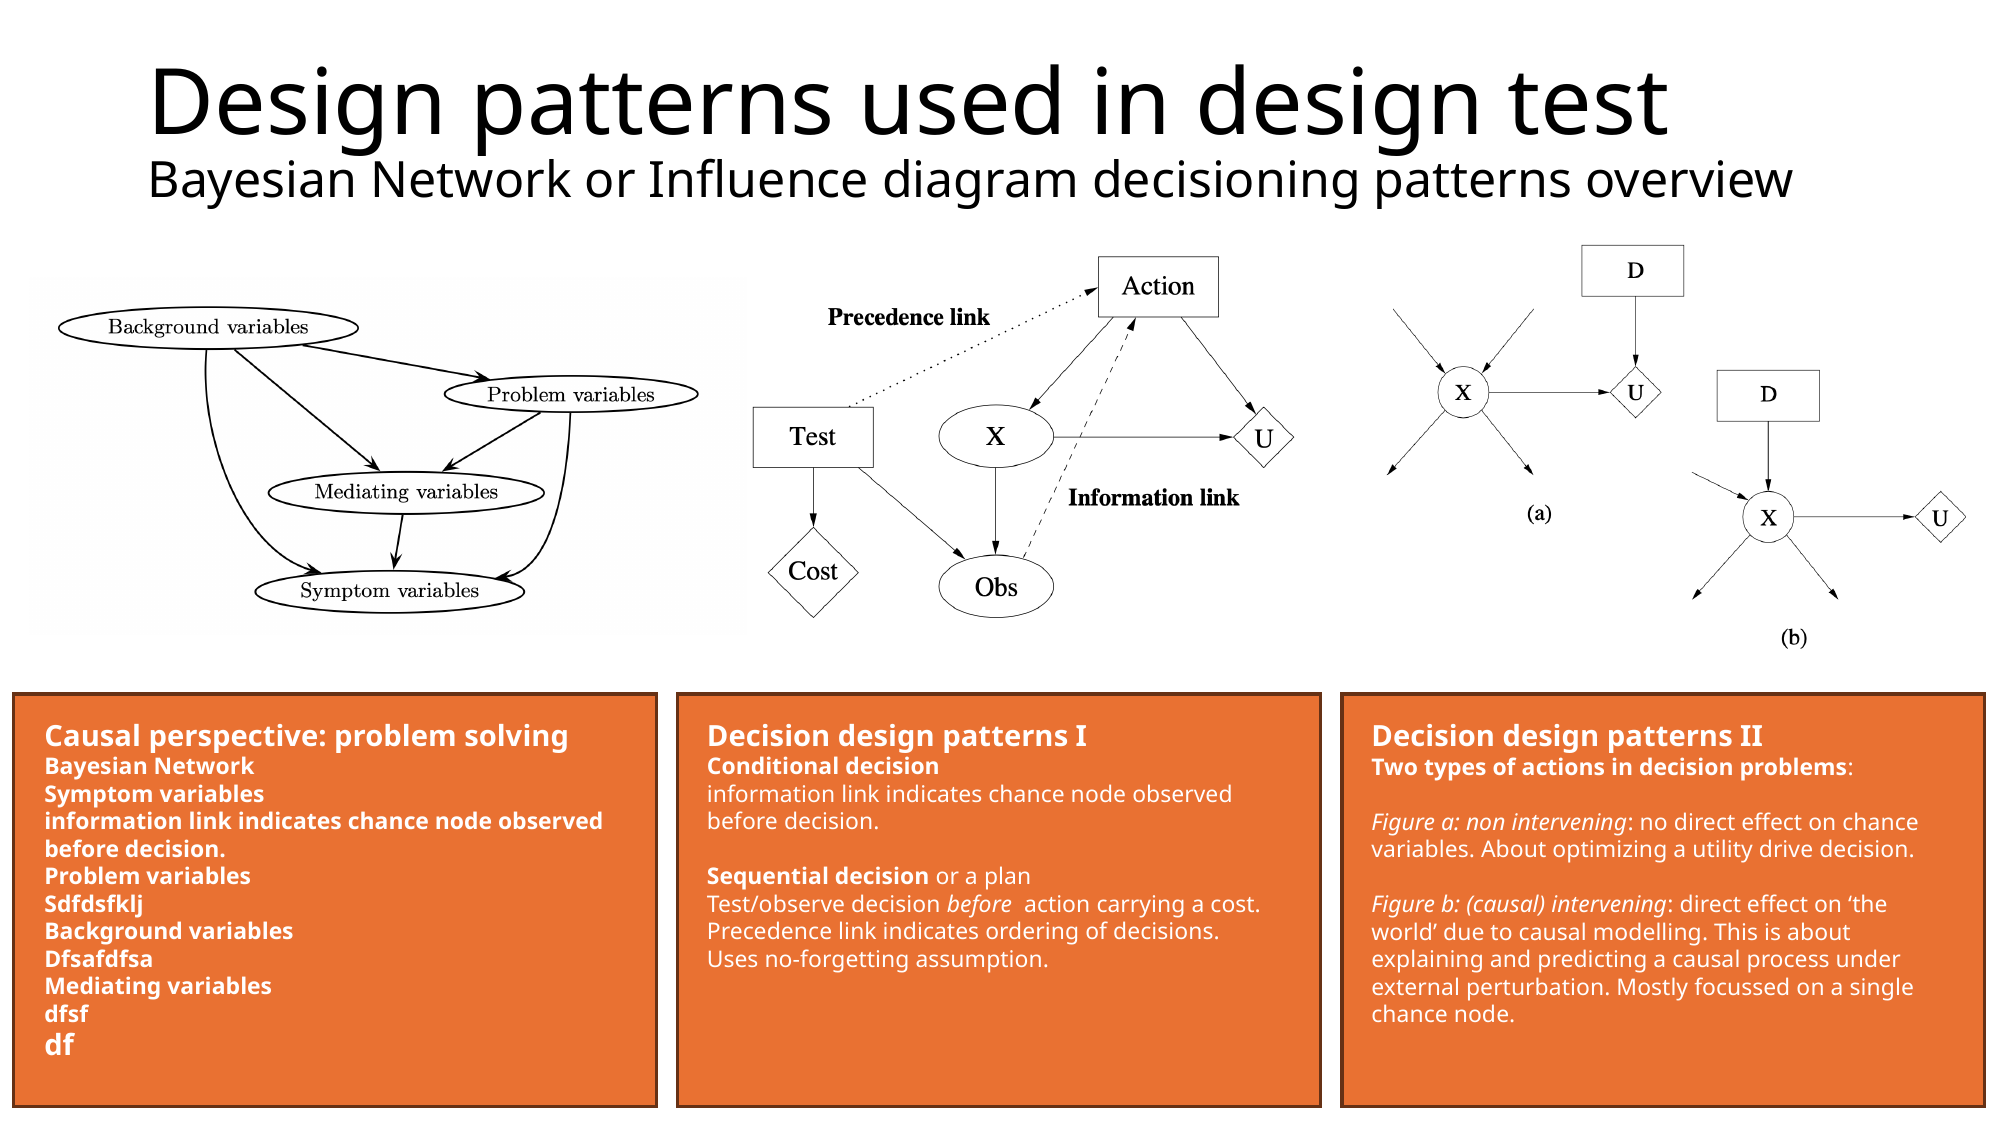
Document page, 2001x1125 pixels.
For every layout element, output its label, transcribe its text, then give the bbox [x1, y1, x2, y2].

text_box [12, 692, 658, 1108]
picture [28, 245, 1358, 636]
text_box Decision design patterns I Conditional decision information link indicates chance node observed before decision. Sequential decision or a plan Test/observe decision before action carrying a cost. Precedence link indicates ordering of decisions. Uses no-forgetting assumption. [692, 709, 1288, 1007]
text_box Causal perspective: problem solving Bayesian Network Symptom variables information link indicates chance node observed before decision. Problem variables Sdfdsfklj Background variables Dfsafdfsa Mediating variables dfsf df [29, 709, 647, 1069]
picture [1374, 228, 1986, 688]
text_box [1340, 692, 1986, 1108]
text_box Decision design patterns II Two types of actions in decision problems: Figure a: non intervening: no direct effect on chance variables. About optimizing a utility drive decision. Figure b: (causal) intervening: direct effect on ‘the world’ due to causal modelling. This is about explaining and predicting a causal process under external perturbation. Mostly focussed on a single chance node. [1356, 710, 1953, 1063]
text_box [676, 692, 1322, 1108]
text_box Design patterns used in design test Bayesian Network or Influence diagram decisioning patterns overview [132, 45, 1858, 218]
